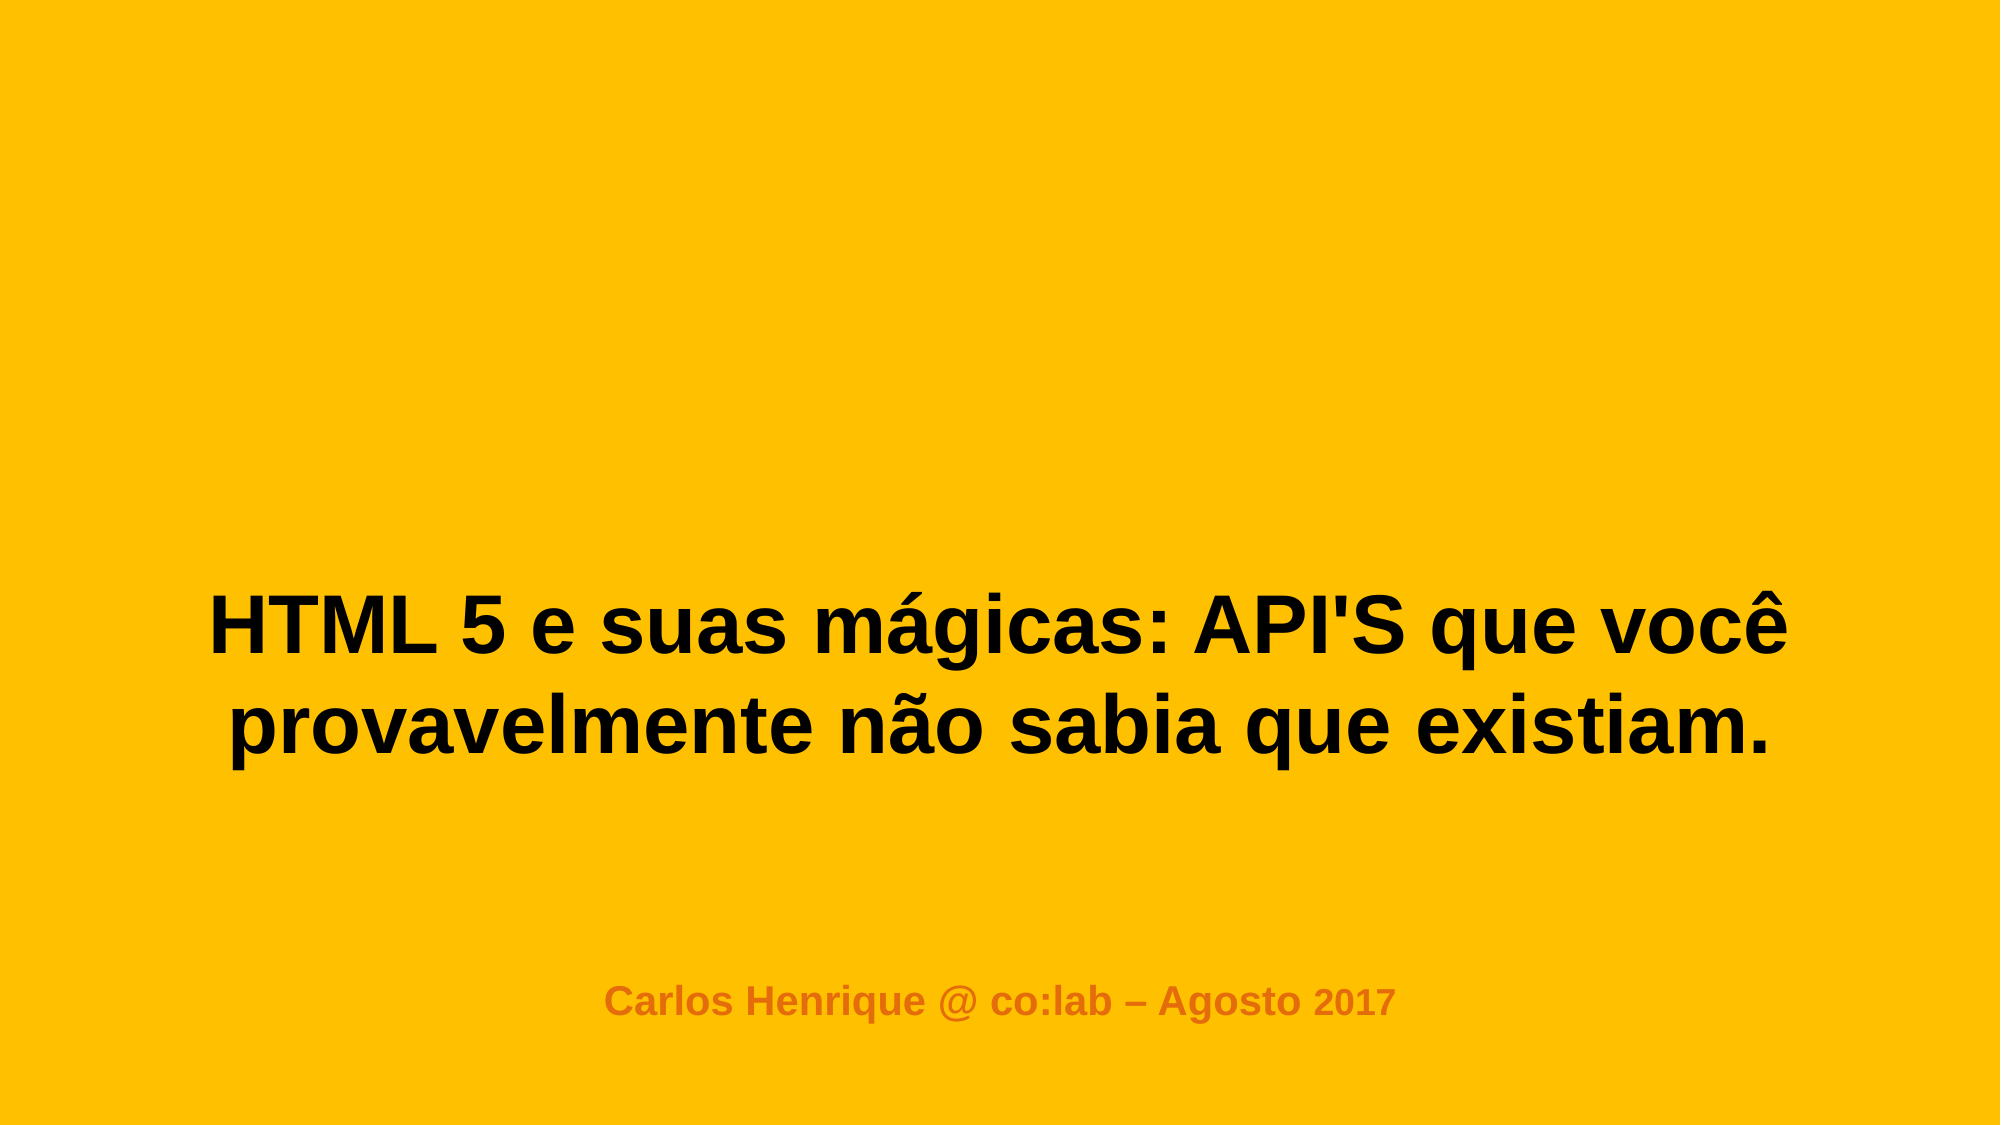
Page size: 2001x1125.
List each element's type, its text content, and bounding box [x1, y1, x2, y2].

text_box Carlos Henrique @ co:lab – Agosto 2017 [226, 966, 1774, 1027]
text_box HTML 5 e suas mágicas: API'S que você provavelmente não sabia que existiam. [0, 562, 2000, 678]
